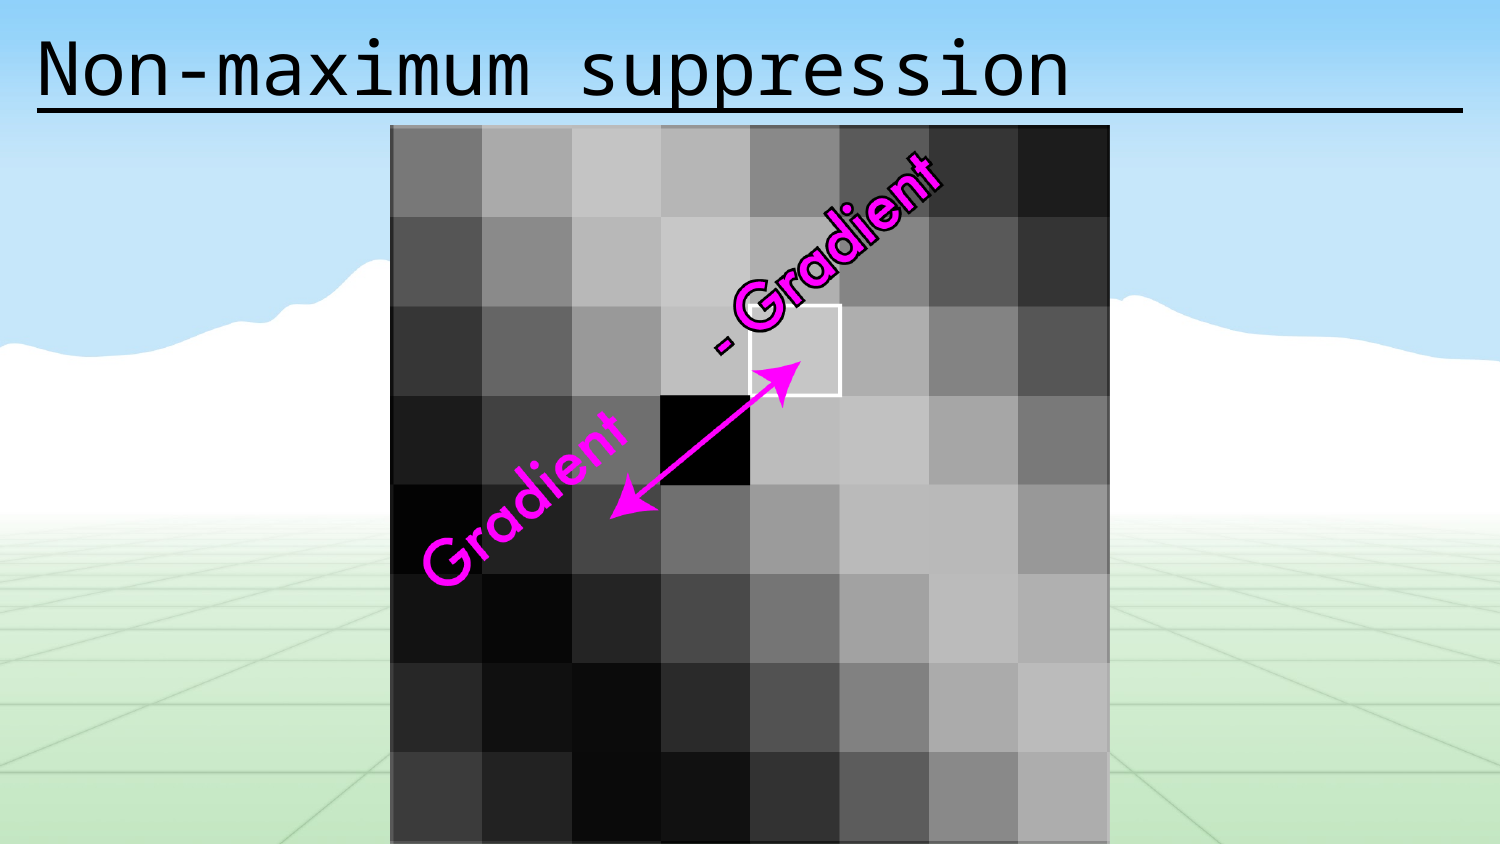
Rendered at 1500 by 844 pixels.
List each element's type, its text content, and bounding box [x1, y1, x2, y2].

picture [0, 0, 1500, 844]
title Non-maximum suppression [20, 31, 1479, 126]
